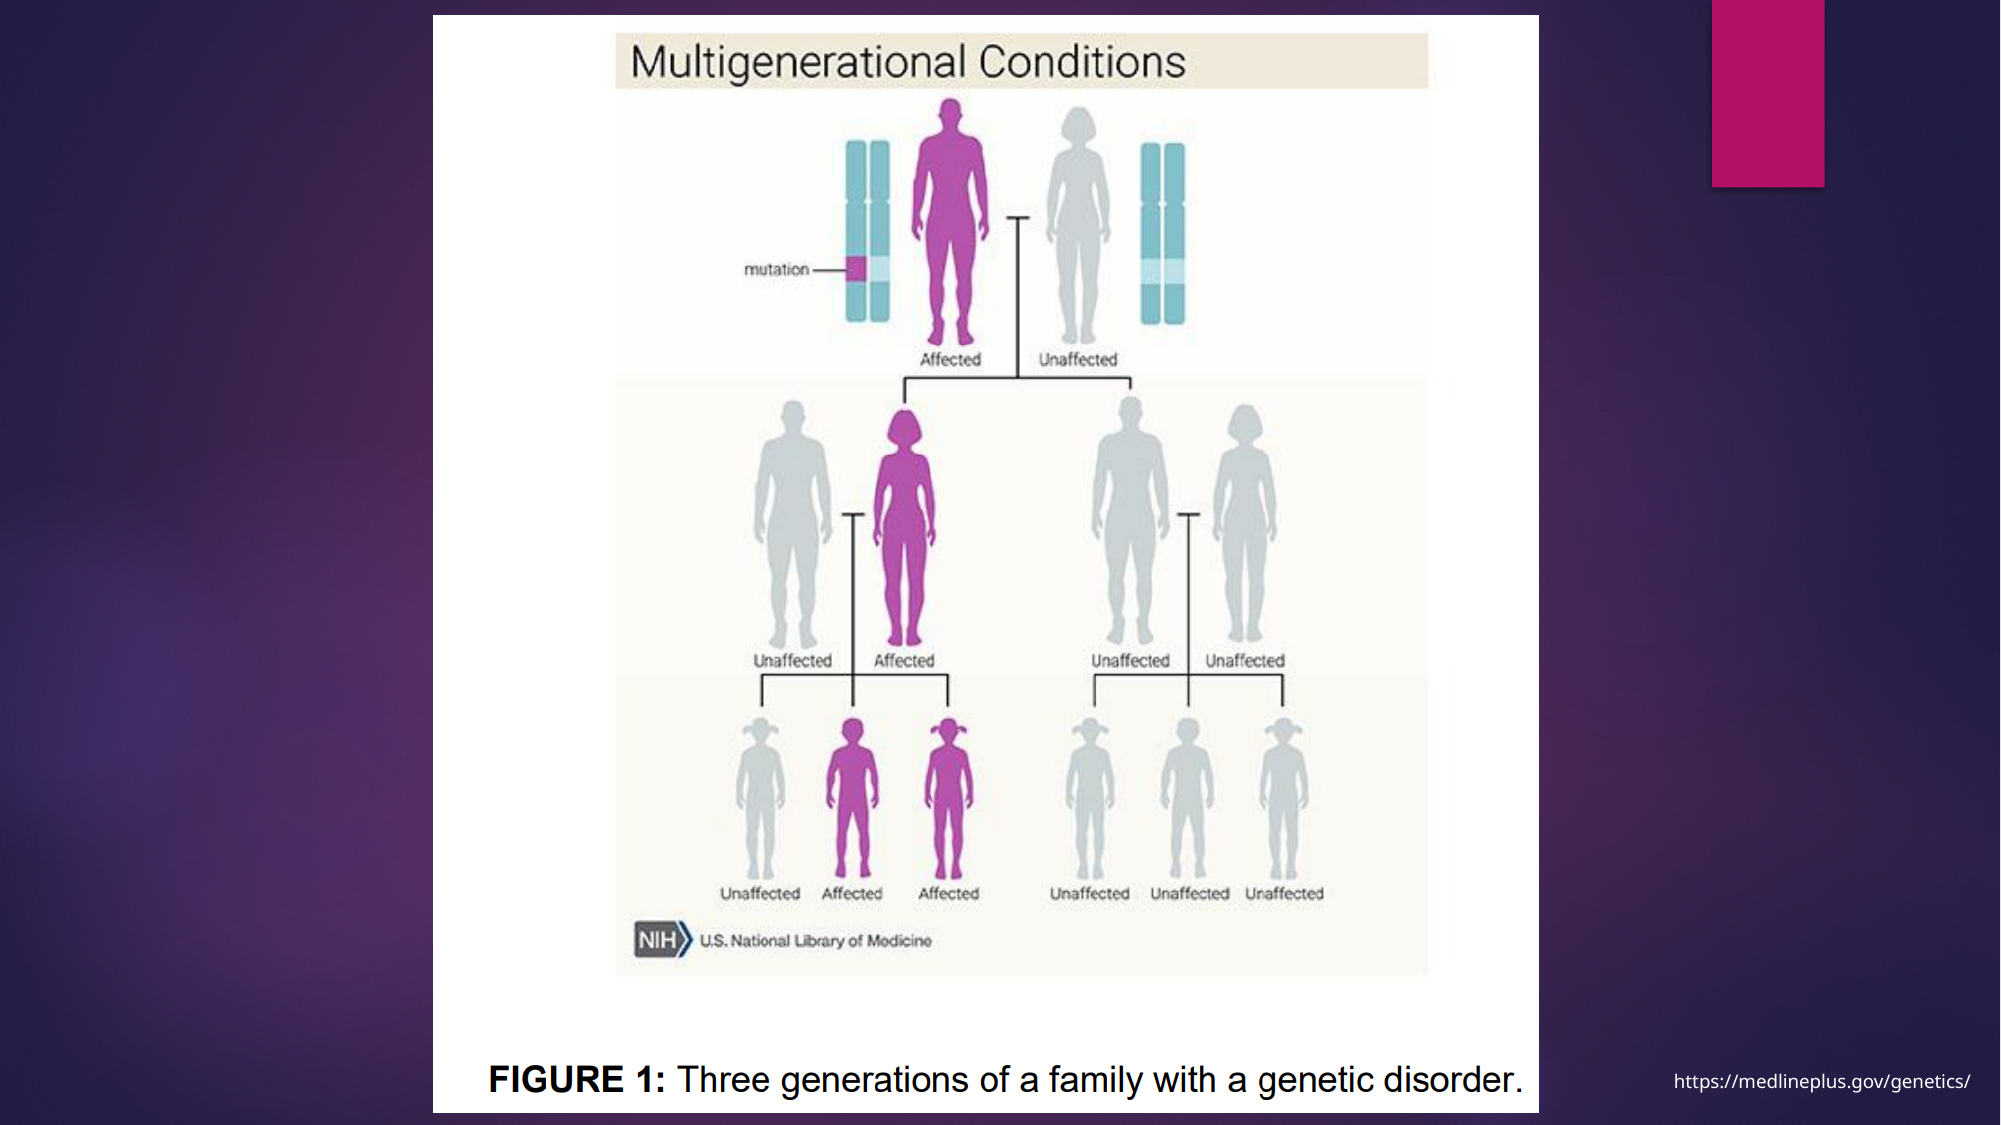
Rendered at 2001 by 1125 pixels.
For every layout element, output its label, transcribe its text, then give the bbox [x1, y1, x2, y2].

text_box https://medlineplus.gov/genetics/ [1569, 1062, 1986, 1100]
picture [0, 0, 1576, 1125]
